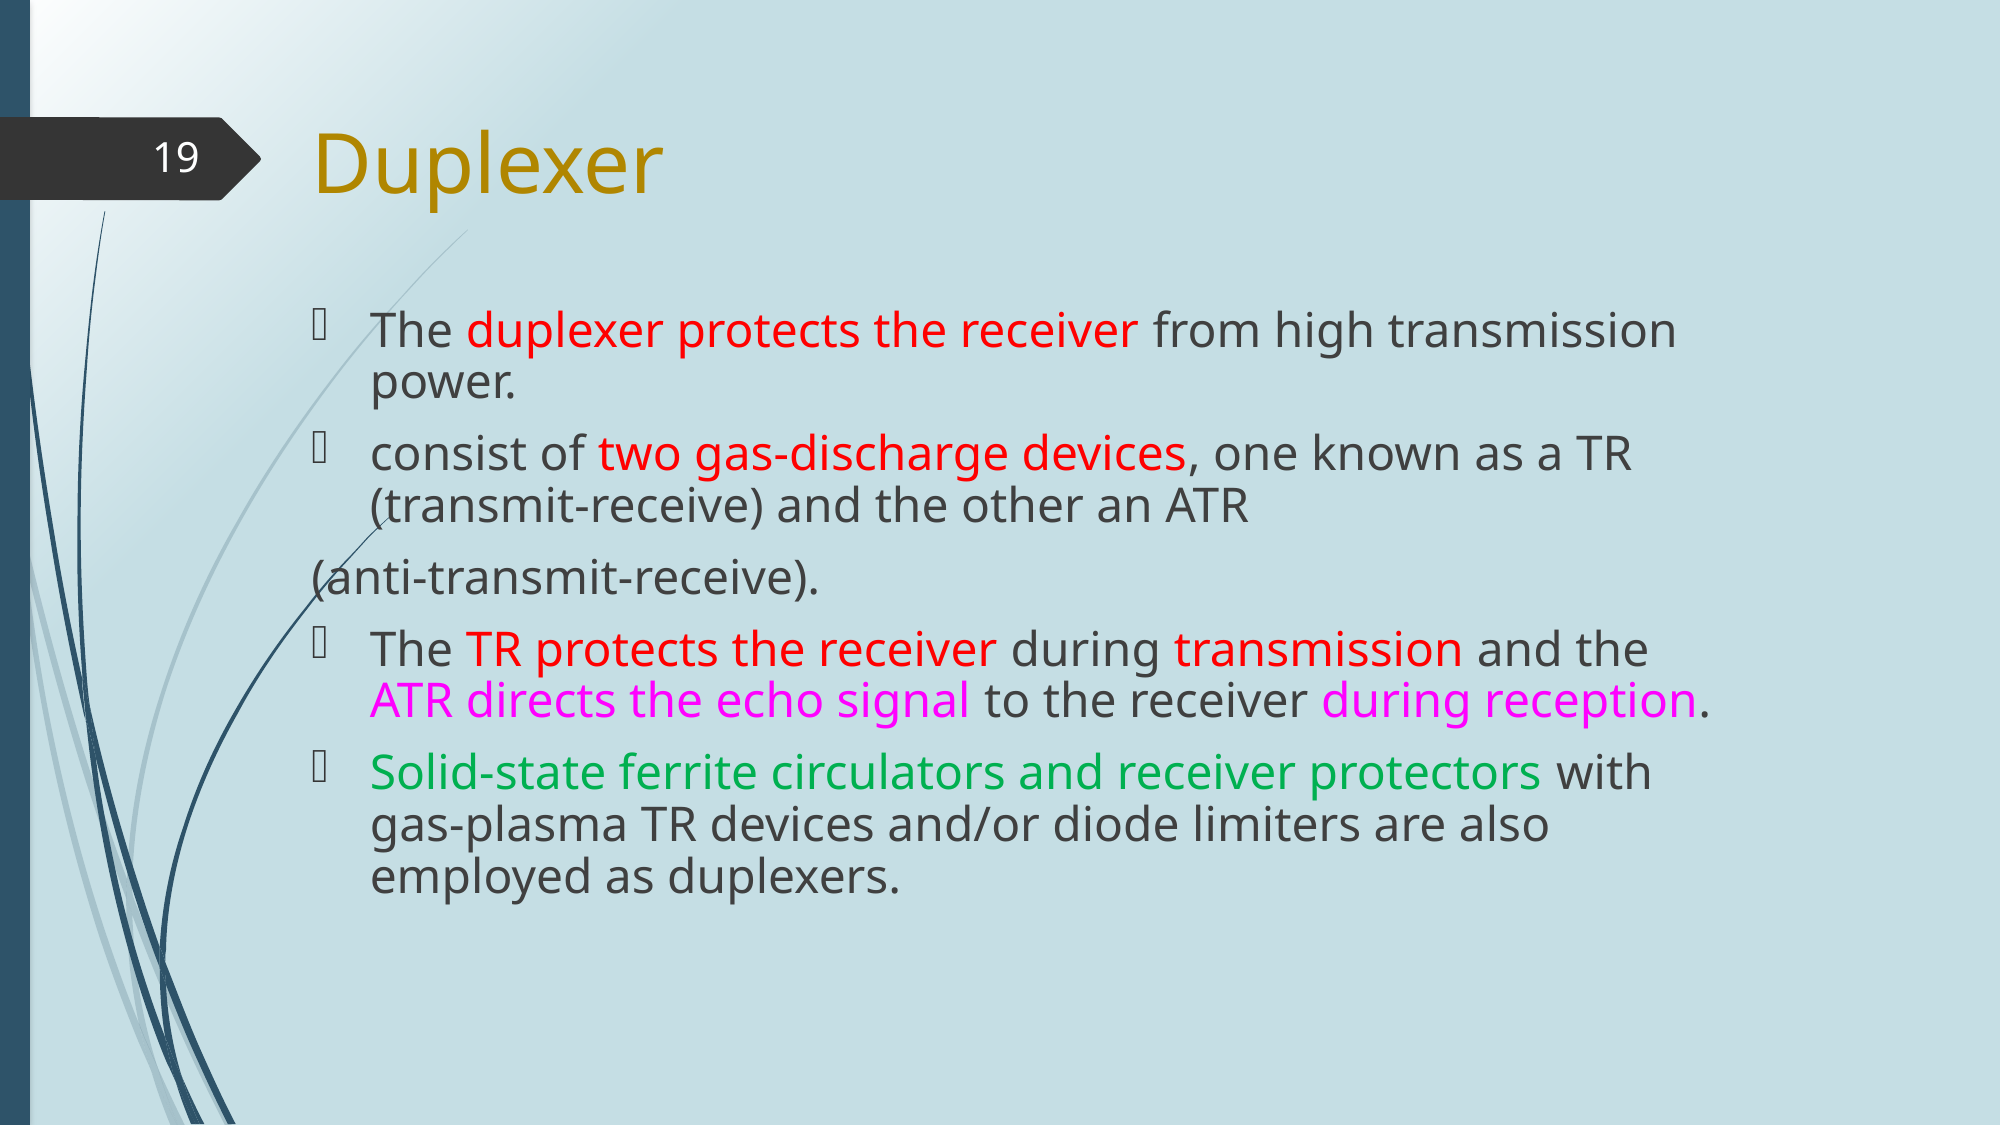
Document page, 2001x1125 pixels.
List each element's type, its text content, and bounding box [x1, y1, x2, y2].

list The duplexer protects the receiver from high transmission power. consist of two gas-discharge devices, one known as a TR (transmit-receive) and the other an ATR (anti-transmit-receive). The TR protects the receiver during transmission and the ATR directs the echo signal to the receiver during reception. Solid-state ferrite circulators and receiver protectors with gas-plasma TR devices and/or diode limiters are also employed as duplexers. [296, 298, 1759, 918]
title Duplexer [296, 102, 1759, 253]
slide_number 19 [87, 129, 216, 190]
